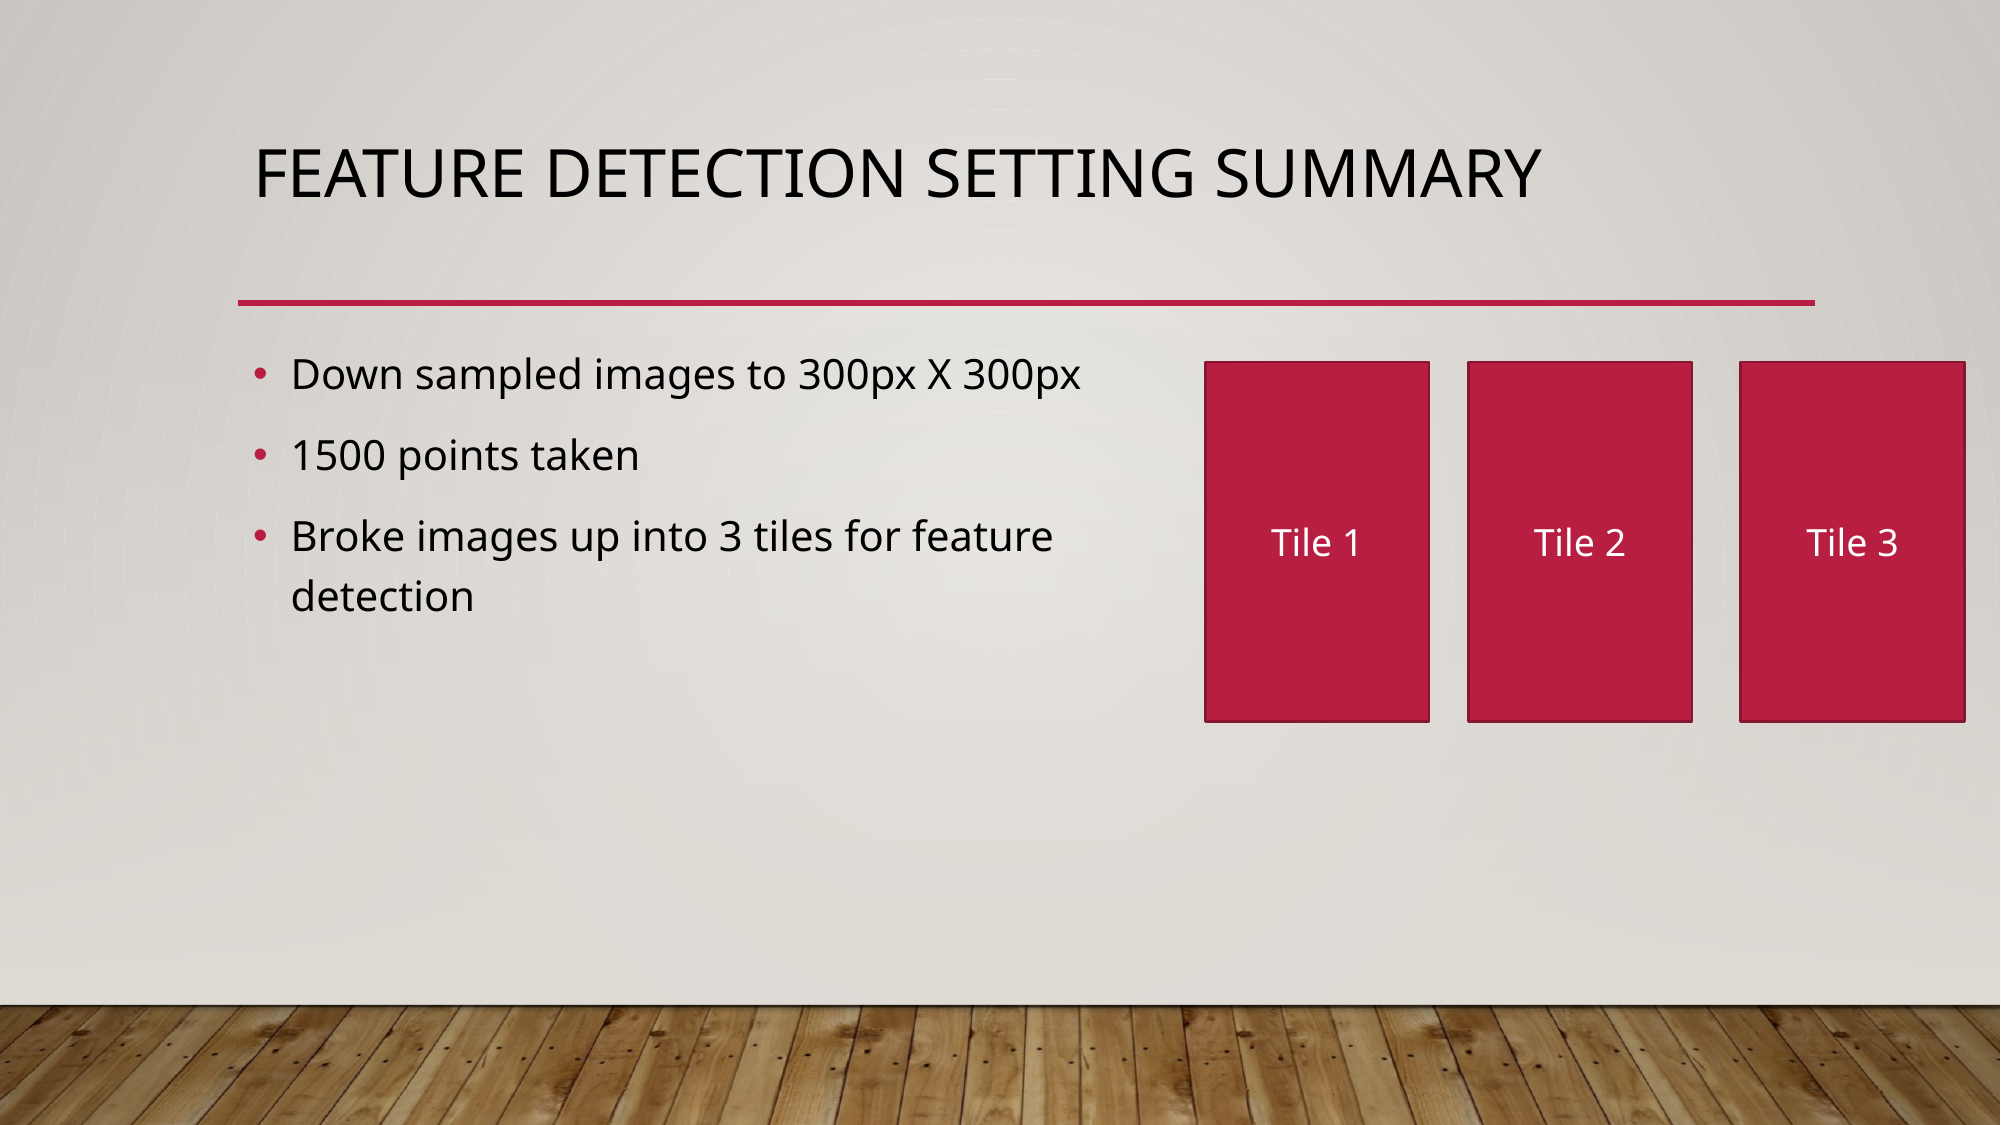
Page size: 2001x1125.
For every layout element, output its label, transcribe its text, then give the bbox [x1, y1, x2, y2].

title Feature detection SetTing Summary [238, 131, 1814, 305]
picture [0, 1005, 2000, 1125]
list Down sampled images to 300px X 300px 1500 points taken Broke images up into 3 tiles for feature detection [238, 330, 1183, 897]
text_box Tile 3 [1739, 361, 1966, 723]
text_box Tile 1 [1204, 361, 1430, 723]
text_box Tile 2 [1467, 361, 1693, 723]
